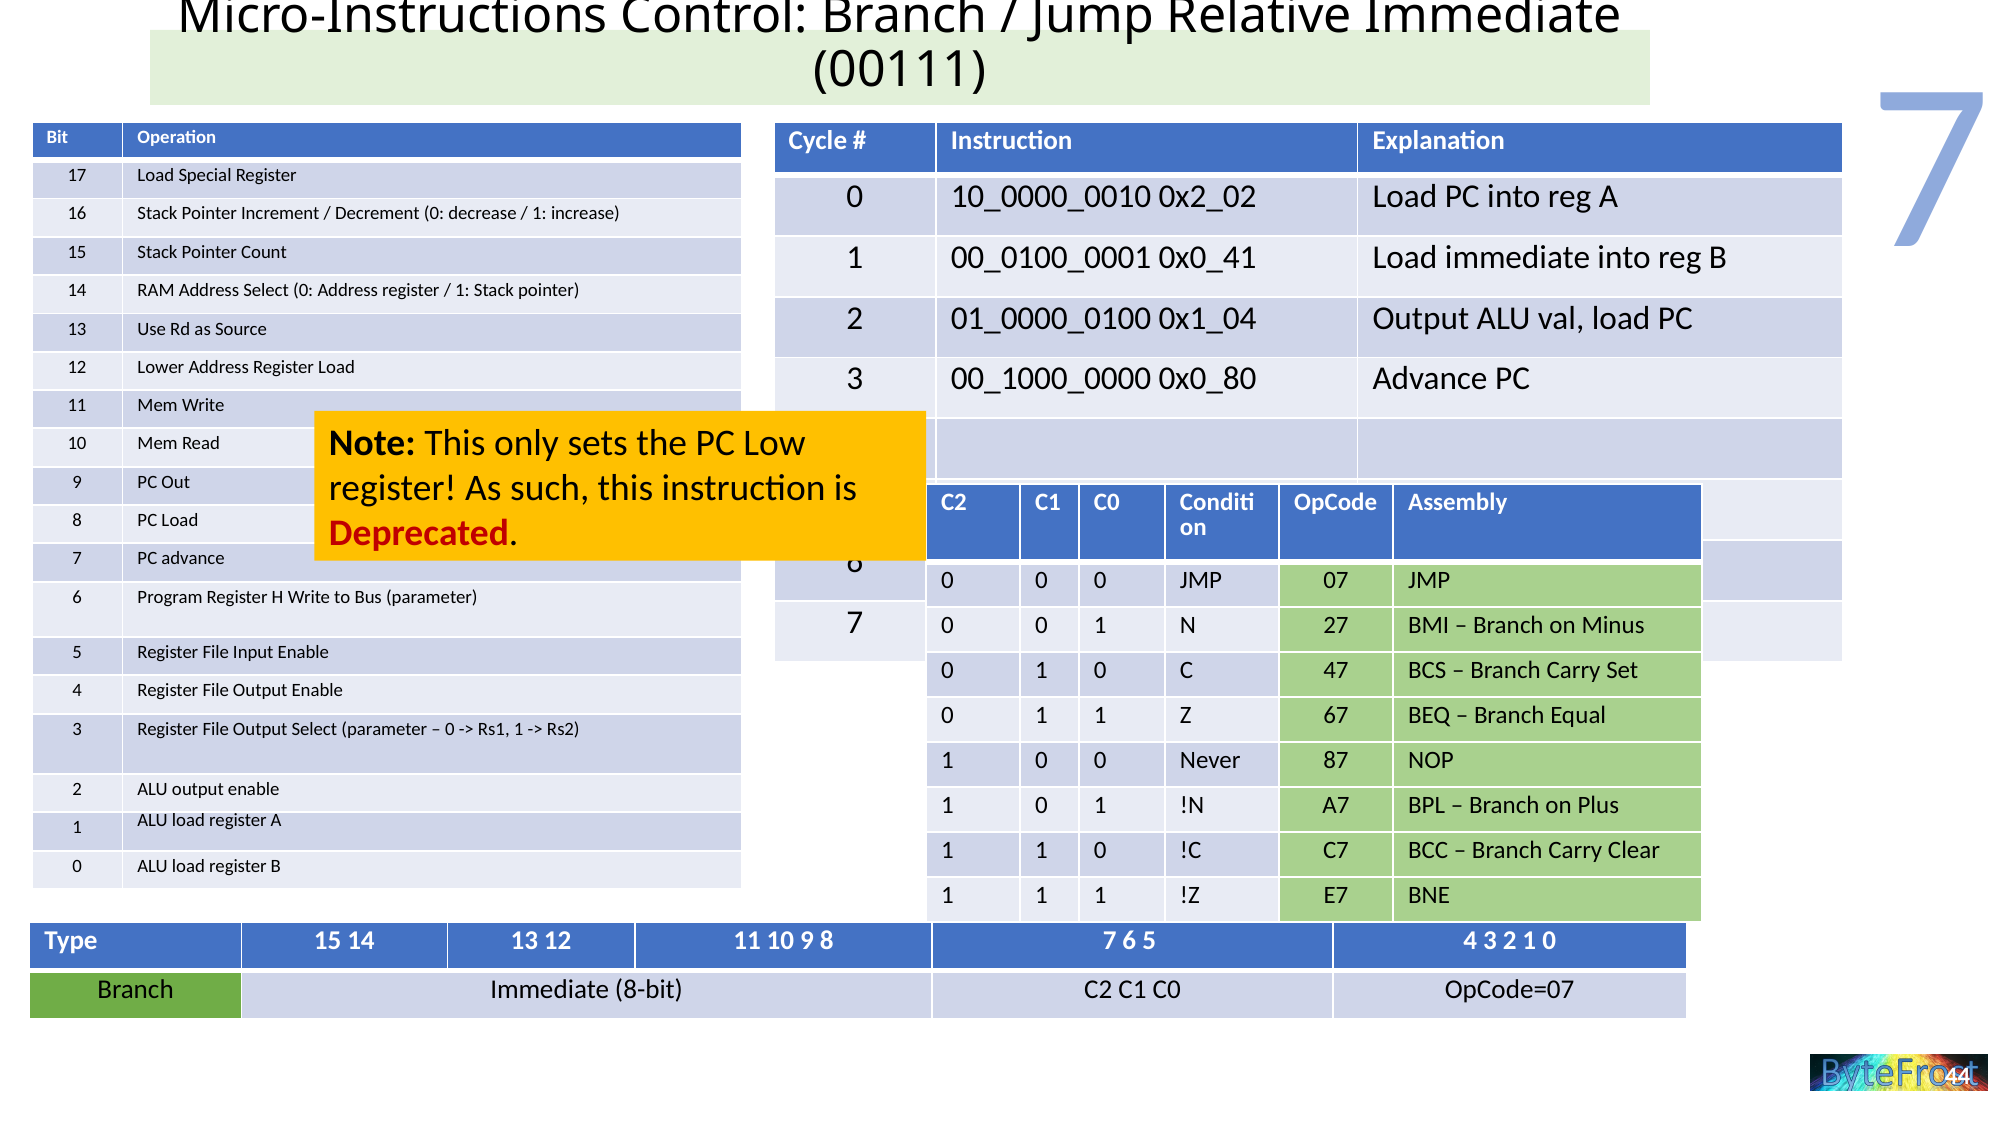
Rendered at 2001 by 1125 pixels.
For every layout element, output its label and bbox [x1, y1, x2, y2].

table_cell [927, 565, 1019, 606]
table_cell [1703, 541, 1842, 600]
table_cell [1280, 653, 1392, 696]
table_cell [1280, 788, 1392, 831]
table_cell [1280, 743, 1392, 786]
table_header [1166, 485, 1278, 559]
table_cell [33, 353, 122, 389]
table_cell [1080, 608, 1164, 651]
table_cell [1166, 743, 1278, 786]
table_cell [1280, 565, 1392, 606]
table_header [1280, 485, 1392, 559]
table_cell [937, 419, 1357, 478]
table_cell [1080, 653, 1164, 696]
table_cell [123, 163, 741, 198]
table_cell [1080, 743, 1164, 786]
table_cell [33, 813, 122, 850]
table_cell [937, 178, 1357, 235]
table_cell [775, 237, 935, 296]
table_cell [1394, 743, 1701, 786]
table_cell [123, 715, 741, 773]
table_cell [123, 429, 314, 466]
table_cell [1703, 602, 1842, 661]
table_cell [1358, 178, 1842, 235]
table_cell [927, 653, 1019, 696]
table_cell [33, 544, 122, 581]
table_cell [123, 353, 741, 389]
table_cell [123, 391, 741, 427]
table_cell [927, 743, 1019, 786]
table_cell [937, 237, 1357, 296]
table_cell [937, 358, 1357, 417]
table_cell [1080, 788, 1164, 831]
table_cell [123, 676, 741, 713]
table_cell [33, 775, 122, 811]
table_cell [1394, 698, 1701, 741]
table_header [123, 123, 741, 157]
table_cell [1394, 878, 1701, 921]
table_cell [775, 358, 935, 417]
table_cell [933, 973, 1332, 1018]
table_cell [33, 583, 122, 636]
table_cell [775, 298, 935, 357]
table_cell [33, 199, 122, 236]
table_cell [1280, 833, 1392, 876]
table_cell [1358, 298, 1842, 357]
table_cell [1394, 608, 1701, 651]
table_cell [123, 506, 314, 542]
table_cell [123, 544, 741, 581]
table_cell [927, 419, 935, 478]
table_header [927, 485, 1019, 559]
table_cell [1280, 608, 1392, 651]
table_header [937, 123, 1357, 172]
table_cell [1358, 358, 1842, 417]
table_cell [33, 676, 122, 713]
text_box [1535, 1044, 1986, 1105]
table_cell [1021, 788, 1078, 831]
table_cell [1166, 878, 1278, 921]
table_cell [123, 583, 741, 636]
table_cell [1166, 833, 1278, 876]
table_header [242, 923, 447, 968]
table_header [636, 923, 931, 968]
table_cell [123, 638, 741, 674]
table_cell [1021, 833, 1078, 876]
table_cell [123, 199, 741, 236]
table_cell [1280, 878, 1392, 921]
table_header [1394, 485, 1701, 559]
table_cell [1358, 237, 1842, 296]
table_header [775, 123, 935, 172]
table_cell [1358, 419, 1842, 478]
table_cell [1166, 608, 1278, 651]
text_box [314, 410, 927, 561]
table_cell [1394, 833, 1701, 876]
table_header [30, 923, 241, 968]
table_cell [1394, 788, 1701, 831]
table_cell [1166, 698, 1278, 741]
table_cell [30, 973, 241, 1018]
table_cell [1166, 653, 1278, 696]
table_header [1021, 485, 1078, 559]
table_cell [1021, 698, 1078, 741]
table_cell [33, 276, 122, 313]
table_cell [1021, 878, 1078, 921]
table_header [933, 923, 1332, 968]
table_cell [123, 314, 741, 351]
table_cell [123, 276, 741, 313]
table_cell [33, 638, 122, 674]
table_cell [775, 178, 935, 235]
table_header [1334, 923, 1686, 968]
table_cell [1280, 698, 1392, 741]
table_cell [927, 608, 1019, 651]
table_cell [33, 506, 122, 542]
table_header [1358, 123, 1842, 172]
table_cell [927, 788, 1019, 831]
table_cell [927, 833, 1019, 876]
table_cell [1166, 565, 1278, 606]
table_cell [927, 698, 1019, 741]
table_cell [123, 852, 741, 888]
table_cell [33, 715, 122, 773]
table_cell [123, 813, 741, 850]
table_cell [123, 775, 741, 811]
picture [1810, 1054, 1988, 1091]
table_cell [33, 314, 122, 351]
table_cell [775, 602, 925, 661]
table_cell [937, 298, 1357, 357]
table_cell [1394, 653, 1701, 696]
table_cell [1021, 653, 1078, 696]
table_header [1080, 485, 1164, 559]
table_cell [123, 238, 741, 274]
table_cell [1394, 565, 1701, 606]
table_cell [1080, 833, 1164, 876]
table_cell [1021, 565, 1078, 606]
table_header [448, 923, 634, 968]
table_cell [33, 163, 122, 198]
table_cell [1080, 565, 1164, 606]
table_cell [242, 973, 931, 1018]
table_cell [1166, 788, 1278, 831]
table_cell [927, 878, 1019, 921]
table_cell [33, 852, 122, 888]
text_box [1855, 0, 2000, 303]
table_cell [123, 468, 314, 504]
table_cell [33, 468, 122, 504]
table_header [33, 123, 122, 157]
table_cell [33, 238, 122, 274]
table_cell [1080, 698, 1164, 741]
table_cell [33, 391, 122, 427]
table_cell [1358, 480, 1842, 539]
table_cell [775, 561, 925, 600]
table_cell [1334, 973, 1686, 1018]
table_cell [1021, 743, 1078, 786]
table_cell [33, 429, 122, 466]
title [150, 29, 1650, 105]
table_cell [1080, 878, 1164, 921]
table_cell [1021, 608, 1078, 651]
